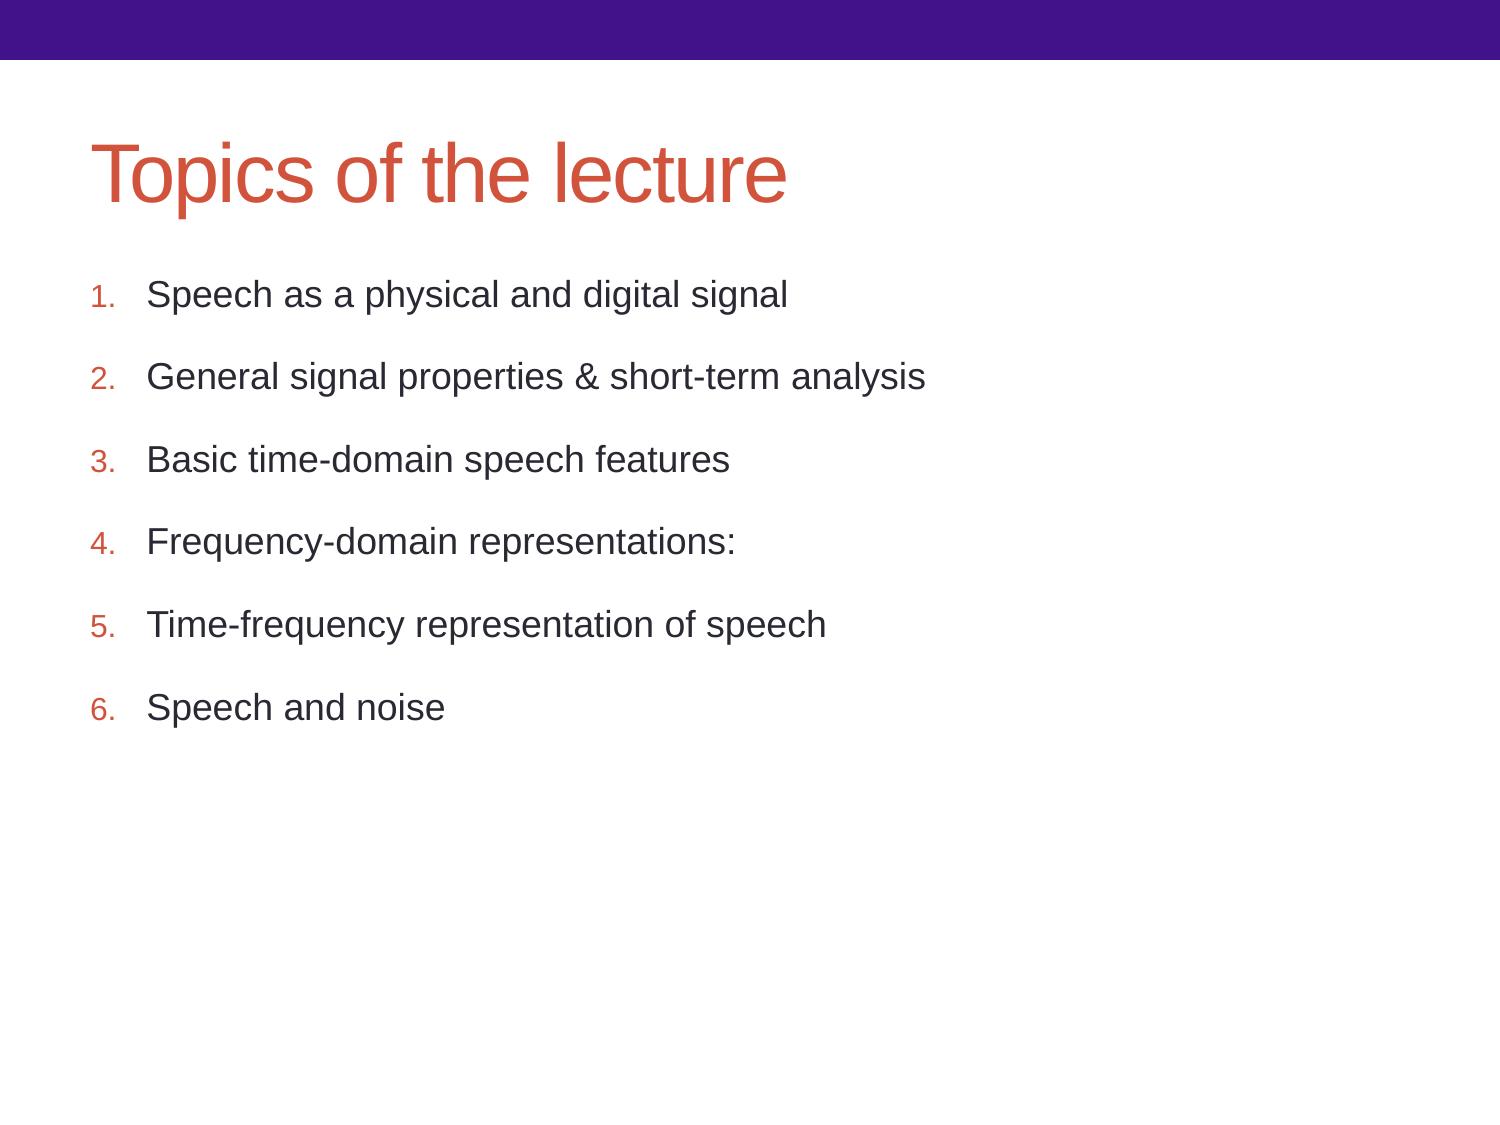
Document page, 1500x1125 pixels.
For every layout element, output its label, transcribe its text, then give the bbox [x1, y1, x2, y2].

list Speech as a physical and digital signal General signal properties & short-term analysis Basic time-domain speech features Frequency-domain representations: Time-frequency representation of speech Speech and noise [75, 262, 1425, 1063]
title Topics of the lecture [75, 87, 1425, 250]
